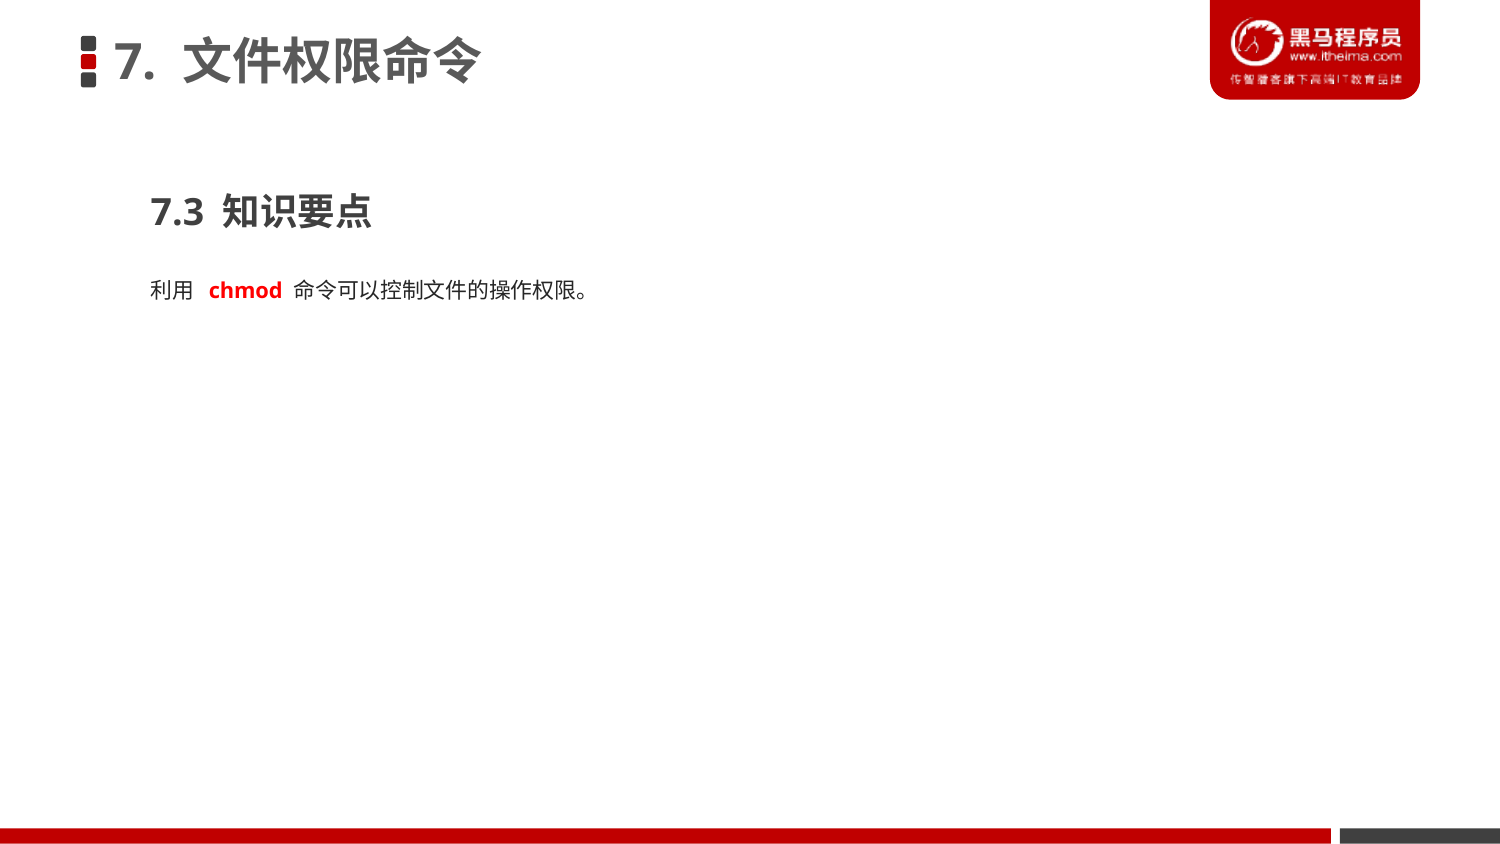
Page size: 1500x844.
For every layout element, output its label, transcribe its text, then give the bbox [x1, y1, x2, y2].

picture [1212, 8, 1421, 94]
text_box 7. 文件权限命令 [103, 0, 987, 130]
text_box 利用 chmod 命令可以控制文件的操作权限。 [135, 269, 916, 311]
text_box 7.3 知识要点 [135, 157, 821, 241]
